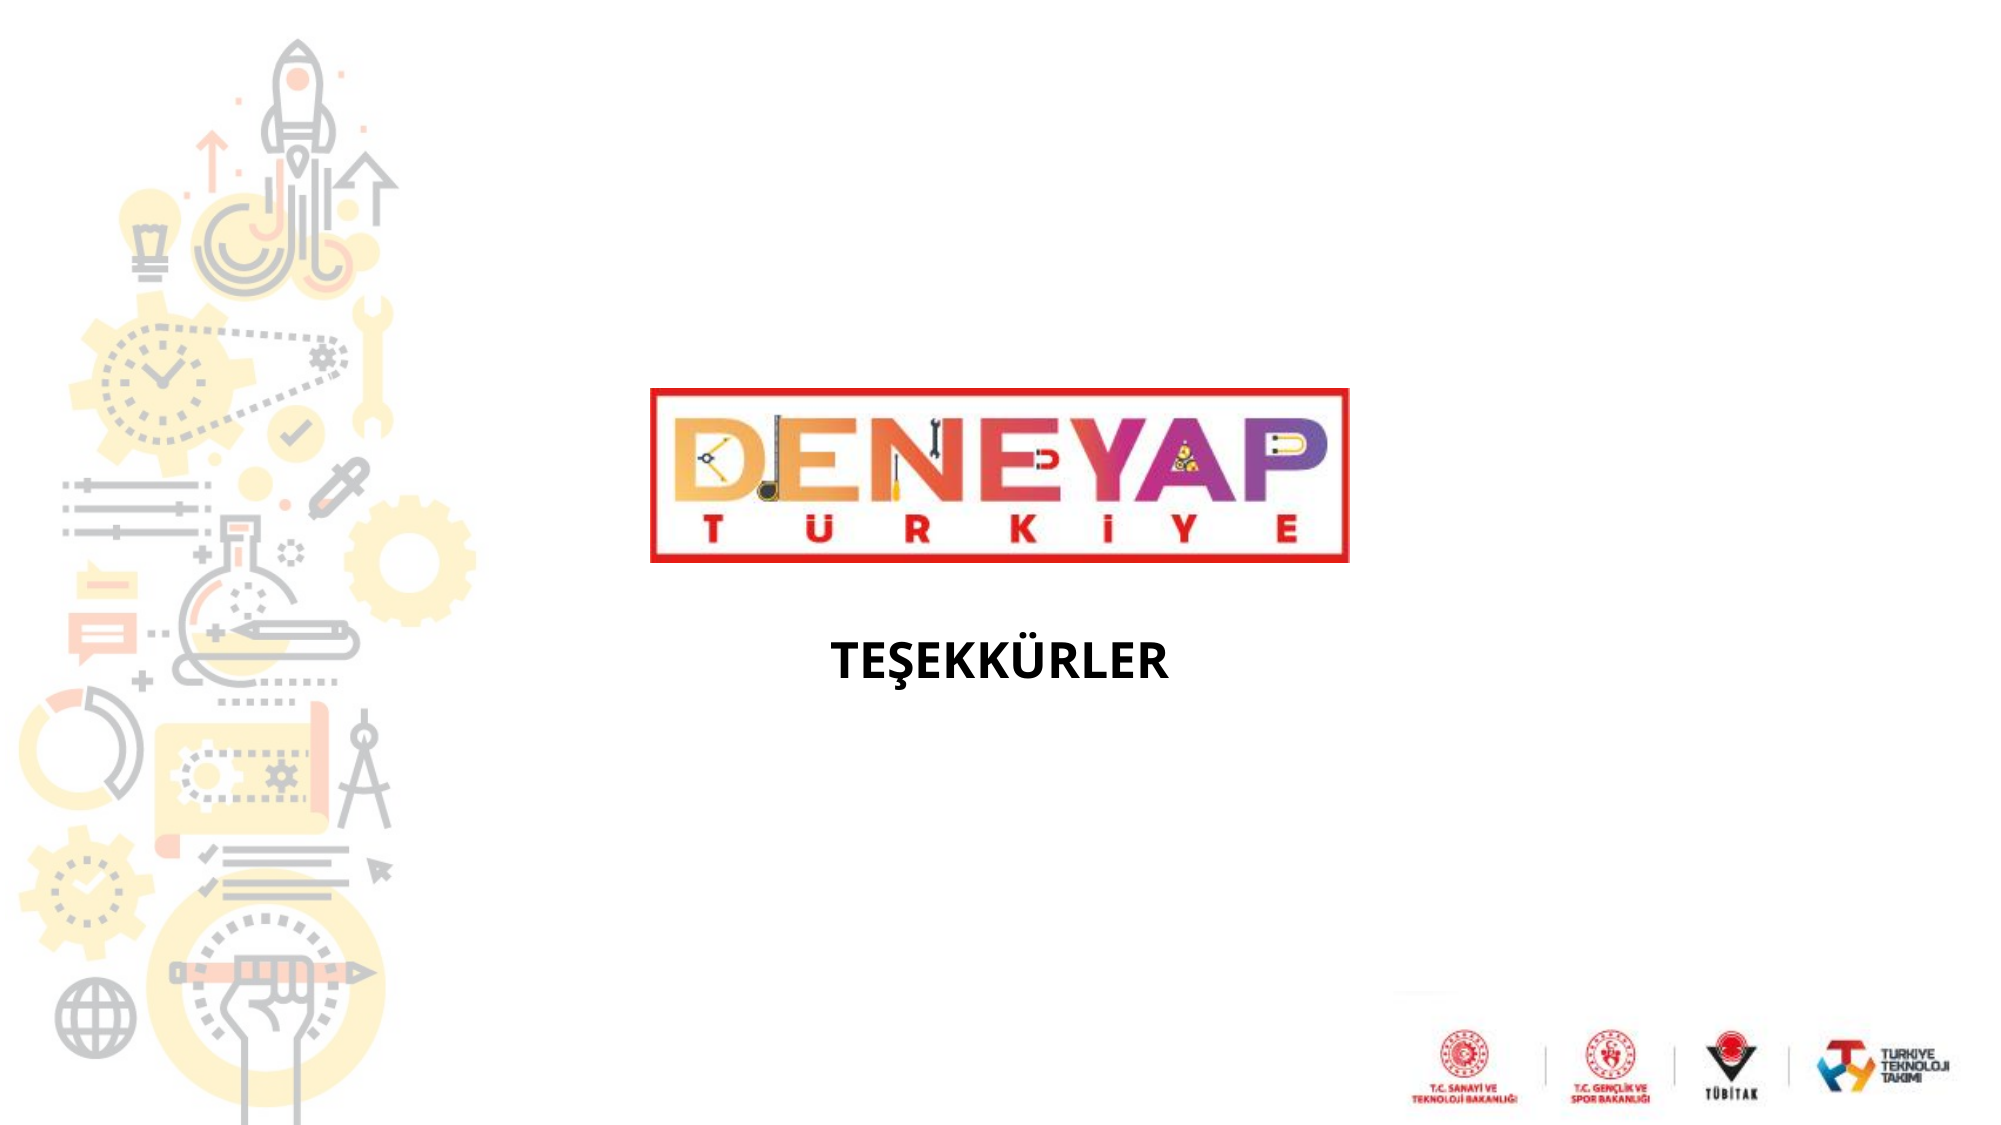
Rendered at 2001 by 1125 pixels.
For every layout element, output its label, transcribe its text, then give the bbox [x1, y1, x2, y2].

picture [1381, 991, 1972, 1125]
picture [4, 0, 489, 1125]
text_box TEŞEKKÜRLER [494, 621, 1570, 697]
picture [649, 387, 1351, 563]
